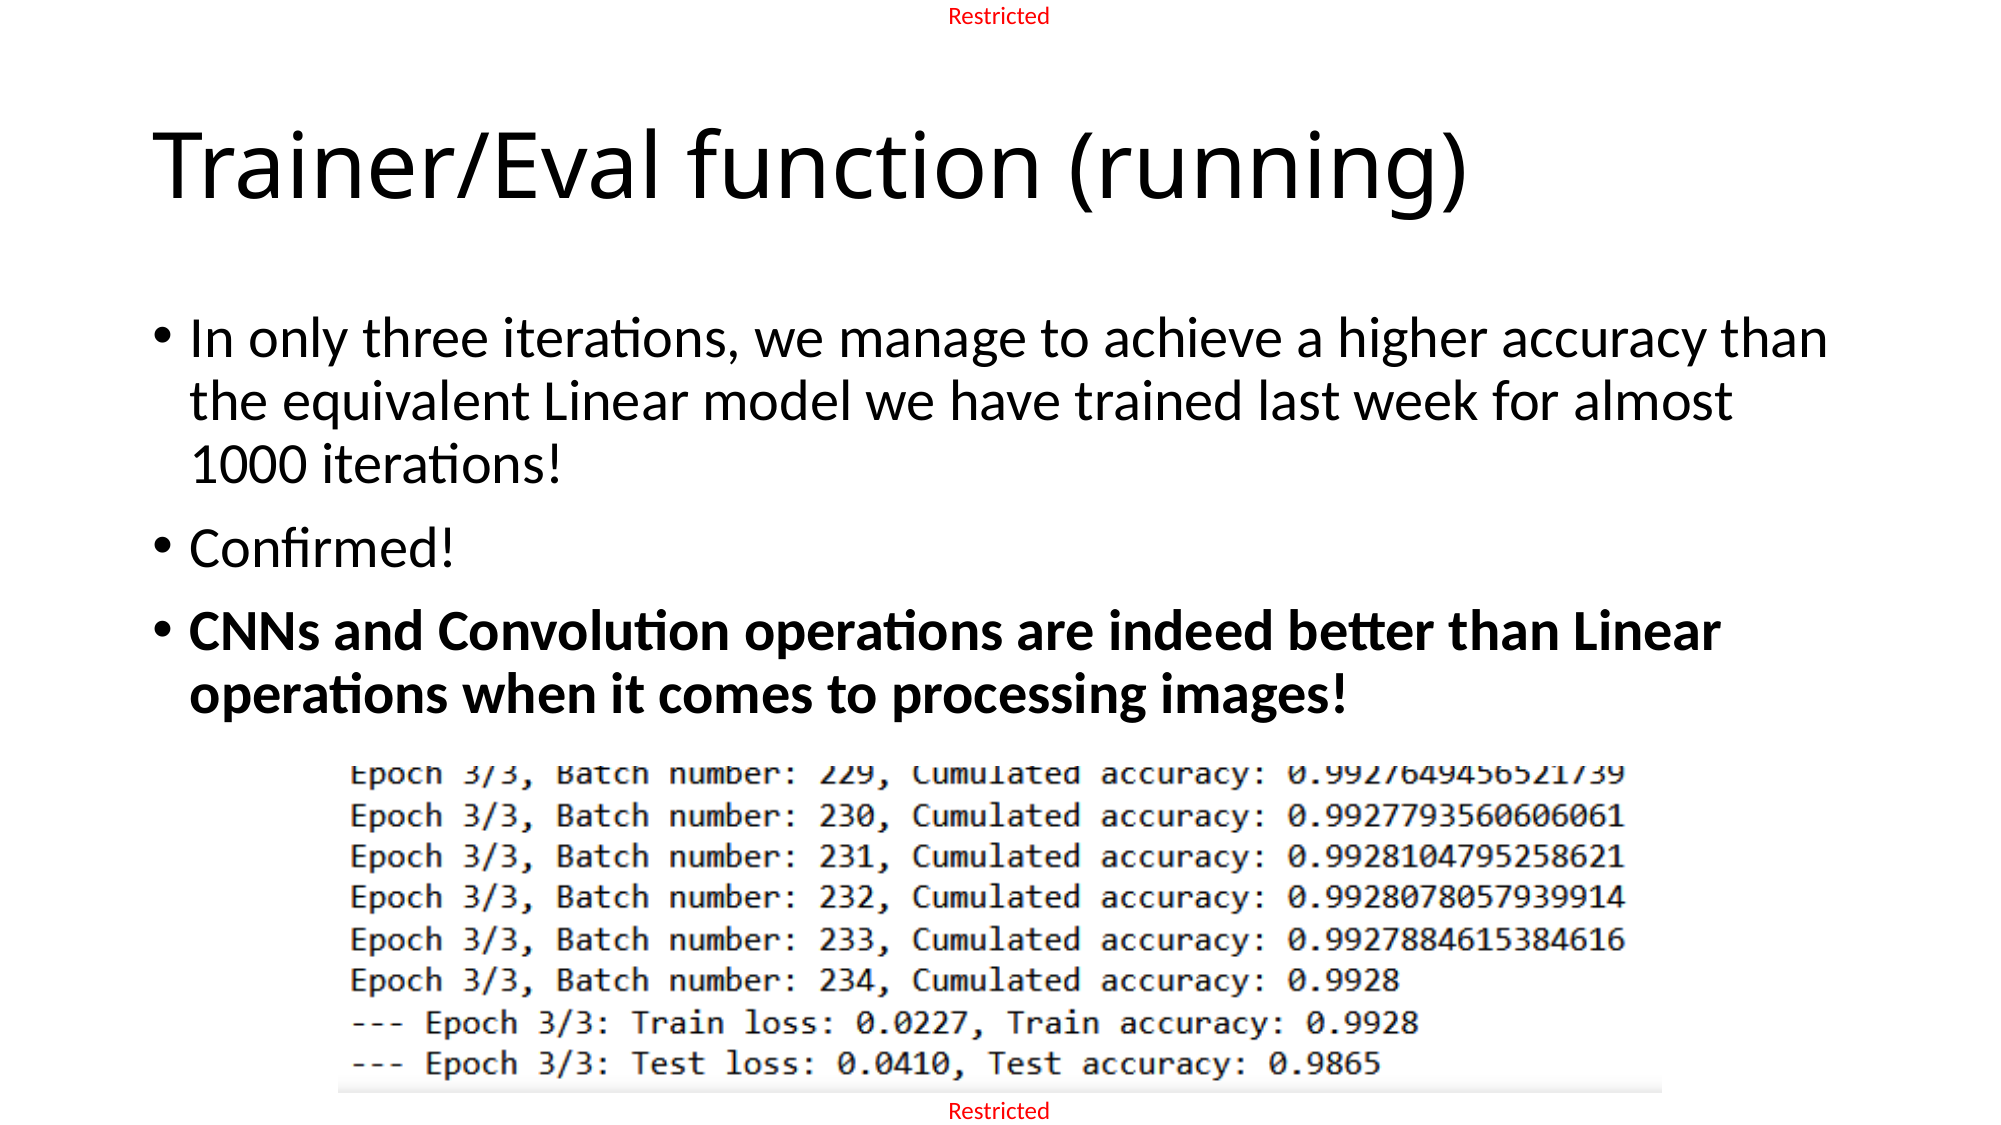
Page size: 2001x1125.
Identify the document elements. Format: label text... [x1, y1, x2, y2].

list In only three iterations, we manage to achieve a higher accuracy than the equivalent Linear model we have trained last week for almost 1000 iterations! Confirmed! CNNs and Convolution operations are indeed better than Linear operations when it comes to processing images! [137, 299, 1863, 1014]
title Trainer/Eval function (running) [137, 59, 1863, 278]
picture [338, 766, 1662, 1093]
